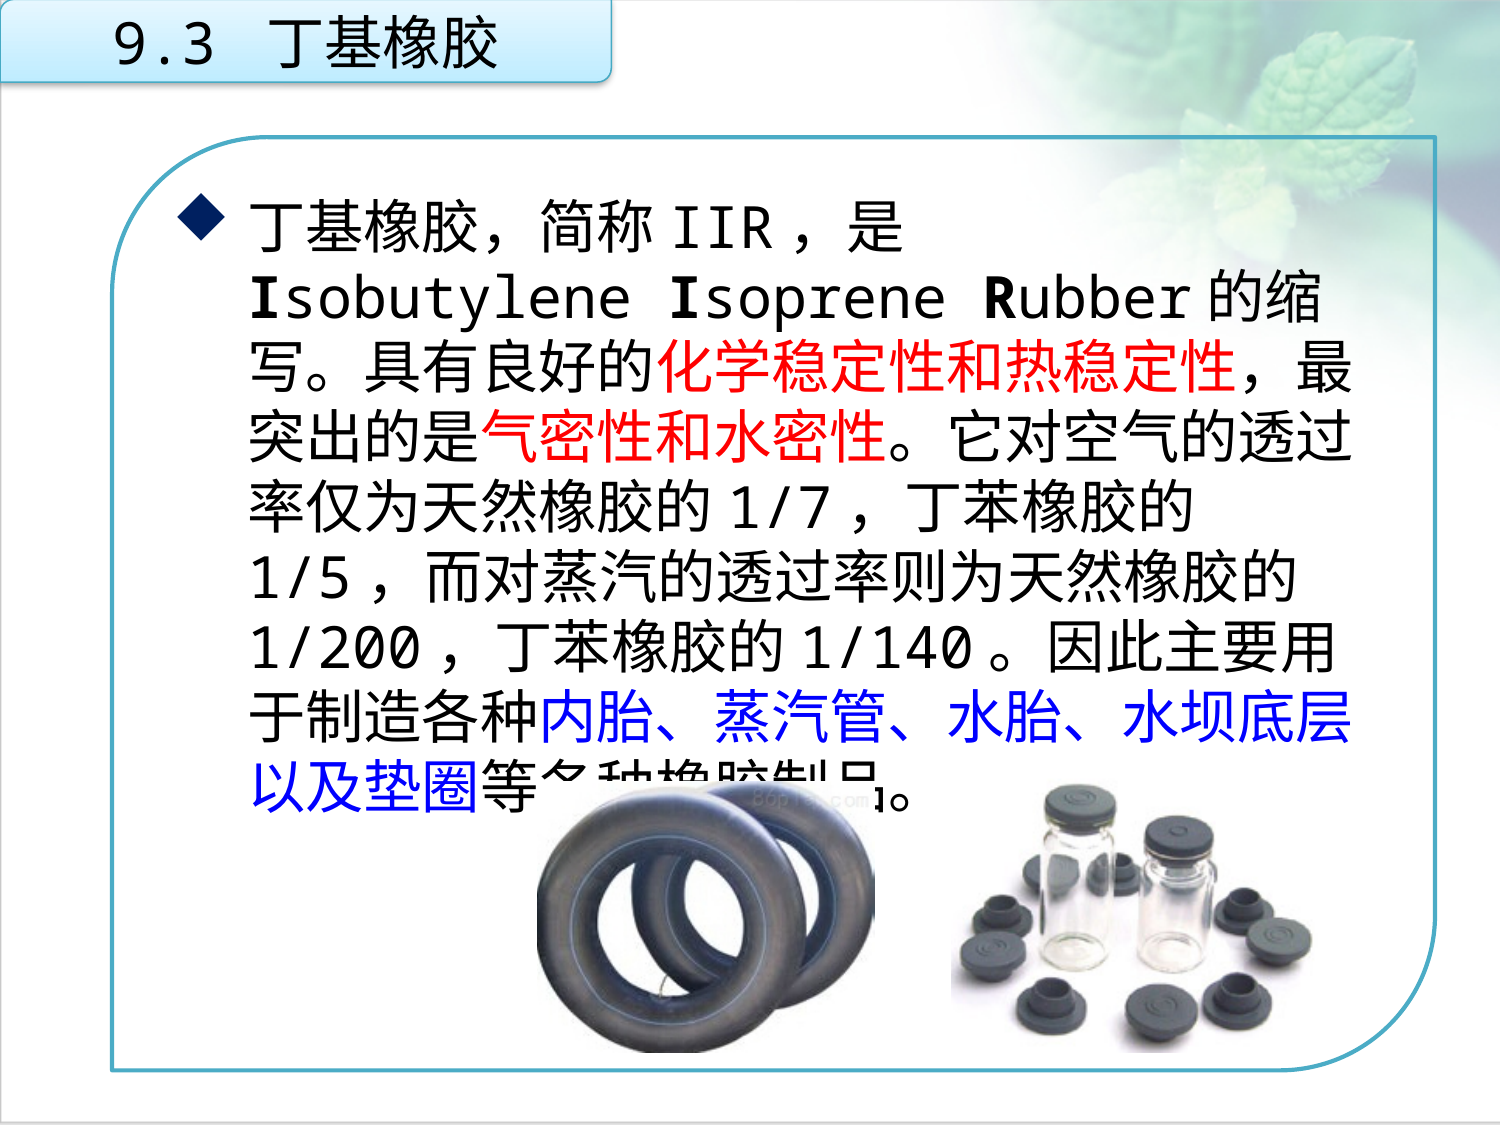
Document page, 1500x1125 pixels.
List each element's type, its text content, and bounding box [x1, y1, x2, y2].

picture [0, 0, 1500, 1125]
text_box 丁基橡胶，简称IIR，是Isobutylene Isoprene Rubber的缩写。具有良好的化学稳定性和热稳定性，最突出的是气密性和水密性。它对空气的透过率仅为天然橡胶的1/7，丁苯橡胶的1/5，而对蒸汽的透过率则为天然橡胶的1/200，丁苯橡胶的1/140。因此主要用于制造各种内胎、蒸汽管、水胎、水坝底层以及垫圈等各种橡胶制品。 [109, 135, 1438, 1073]
text_box 9.3 丁基橡胶 [0, 0, 613, 83]
